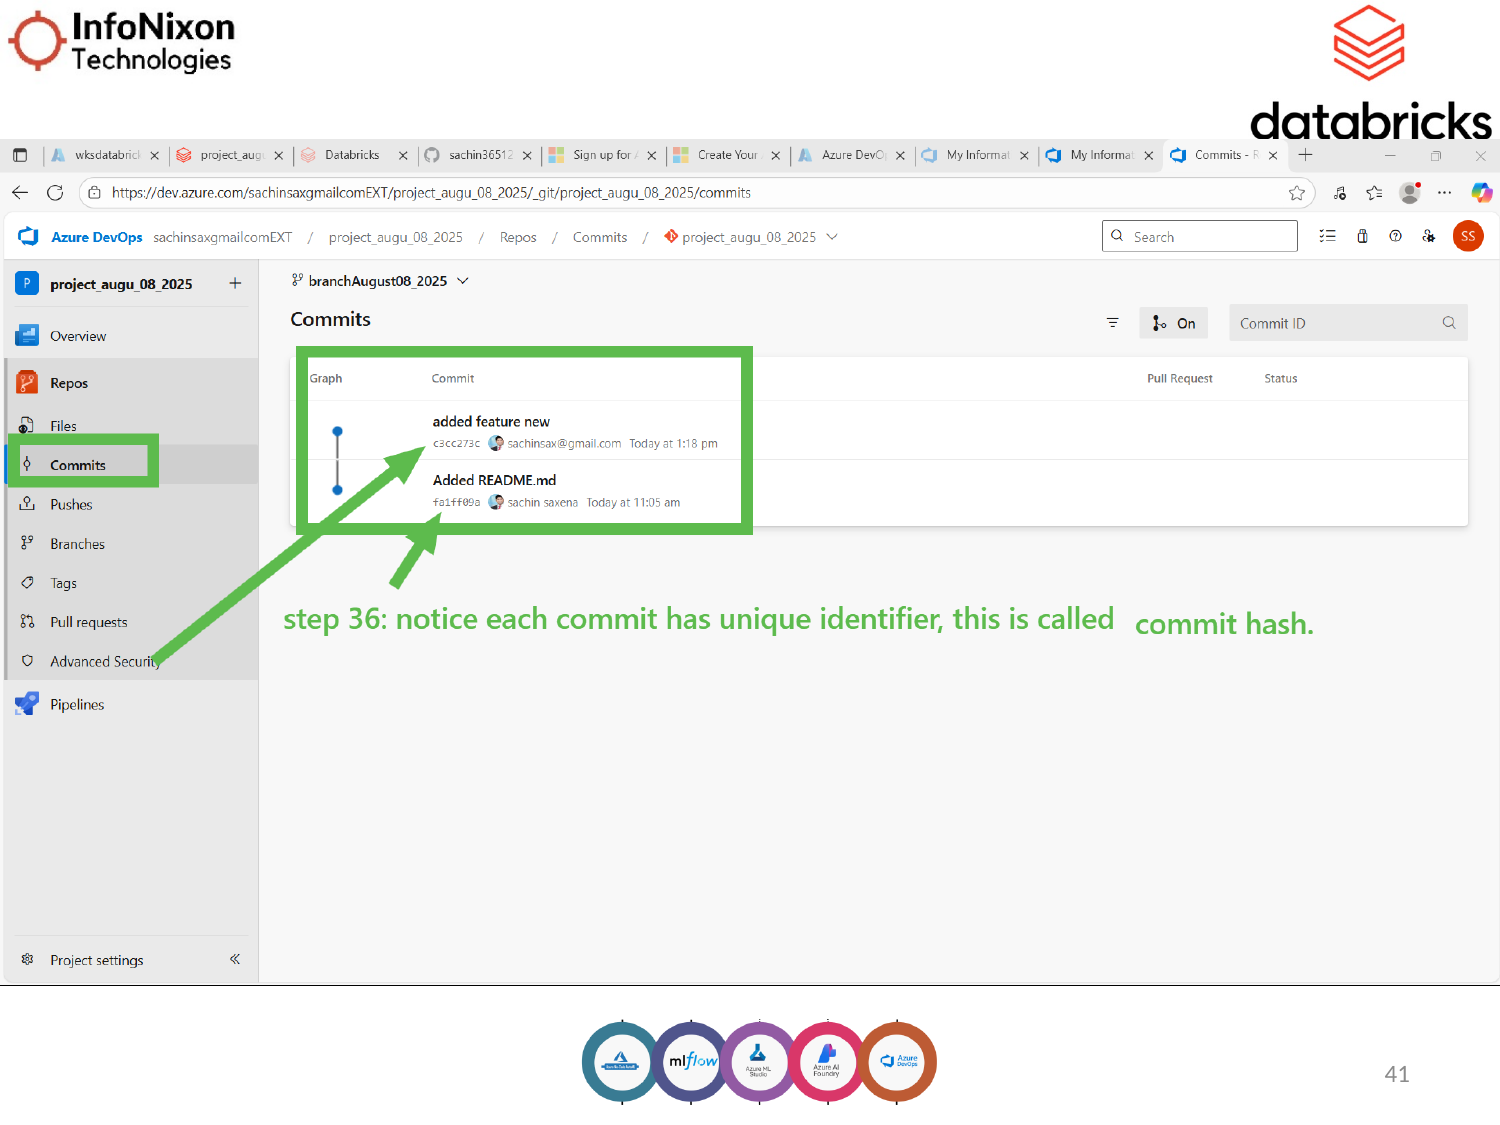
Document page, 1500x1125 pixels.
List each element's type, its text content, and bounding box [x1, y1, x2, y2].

slide_number 41 [1074, 1042, 1425, 1103]
picture [0, 0, 1500, 986]
picture [574, 1019, 943, 1106]
picture [0, 0, 245, 90]
